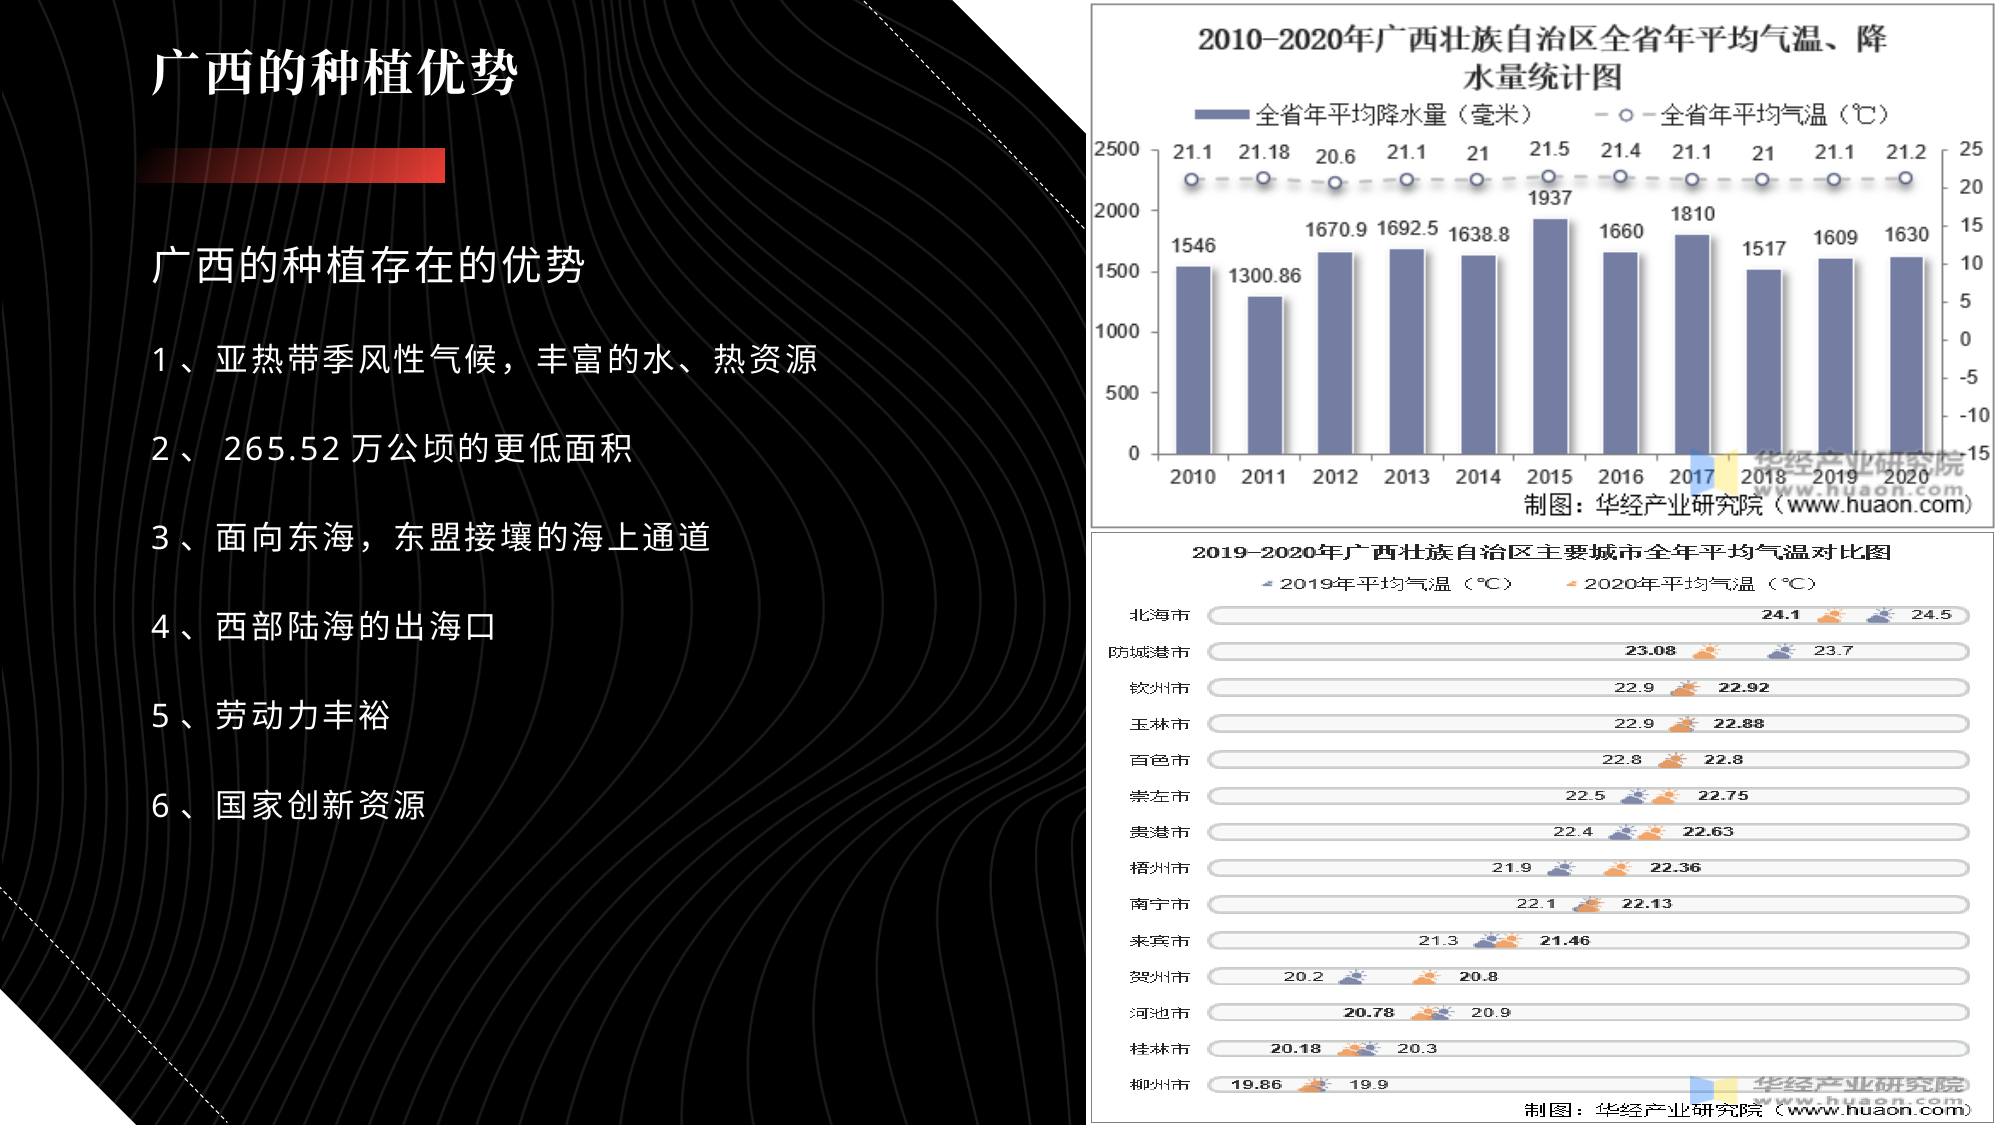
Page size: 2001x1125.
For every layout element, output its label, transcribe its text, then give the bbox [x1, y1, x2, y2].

title 广西的种植优势 [136, 27, 934, 124]
list 广西的种植存在的优势 1、亚热带季风性气候，丰富的水、热资源 2、265.52万公顷的更低面积 3、面向东海，东盟接壤的海上通道 4、西部陆海的出海口 5、劳动力丰裕 6、国家创新资源 [136, 207, 947, 835]
picture [1086, 0, 2000, 1125]
